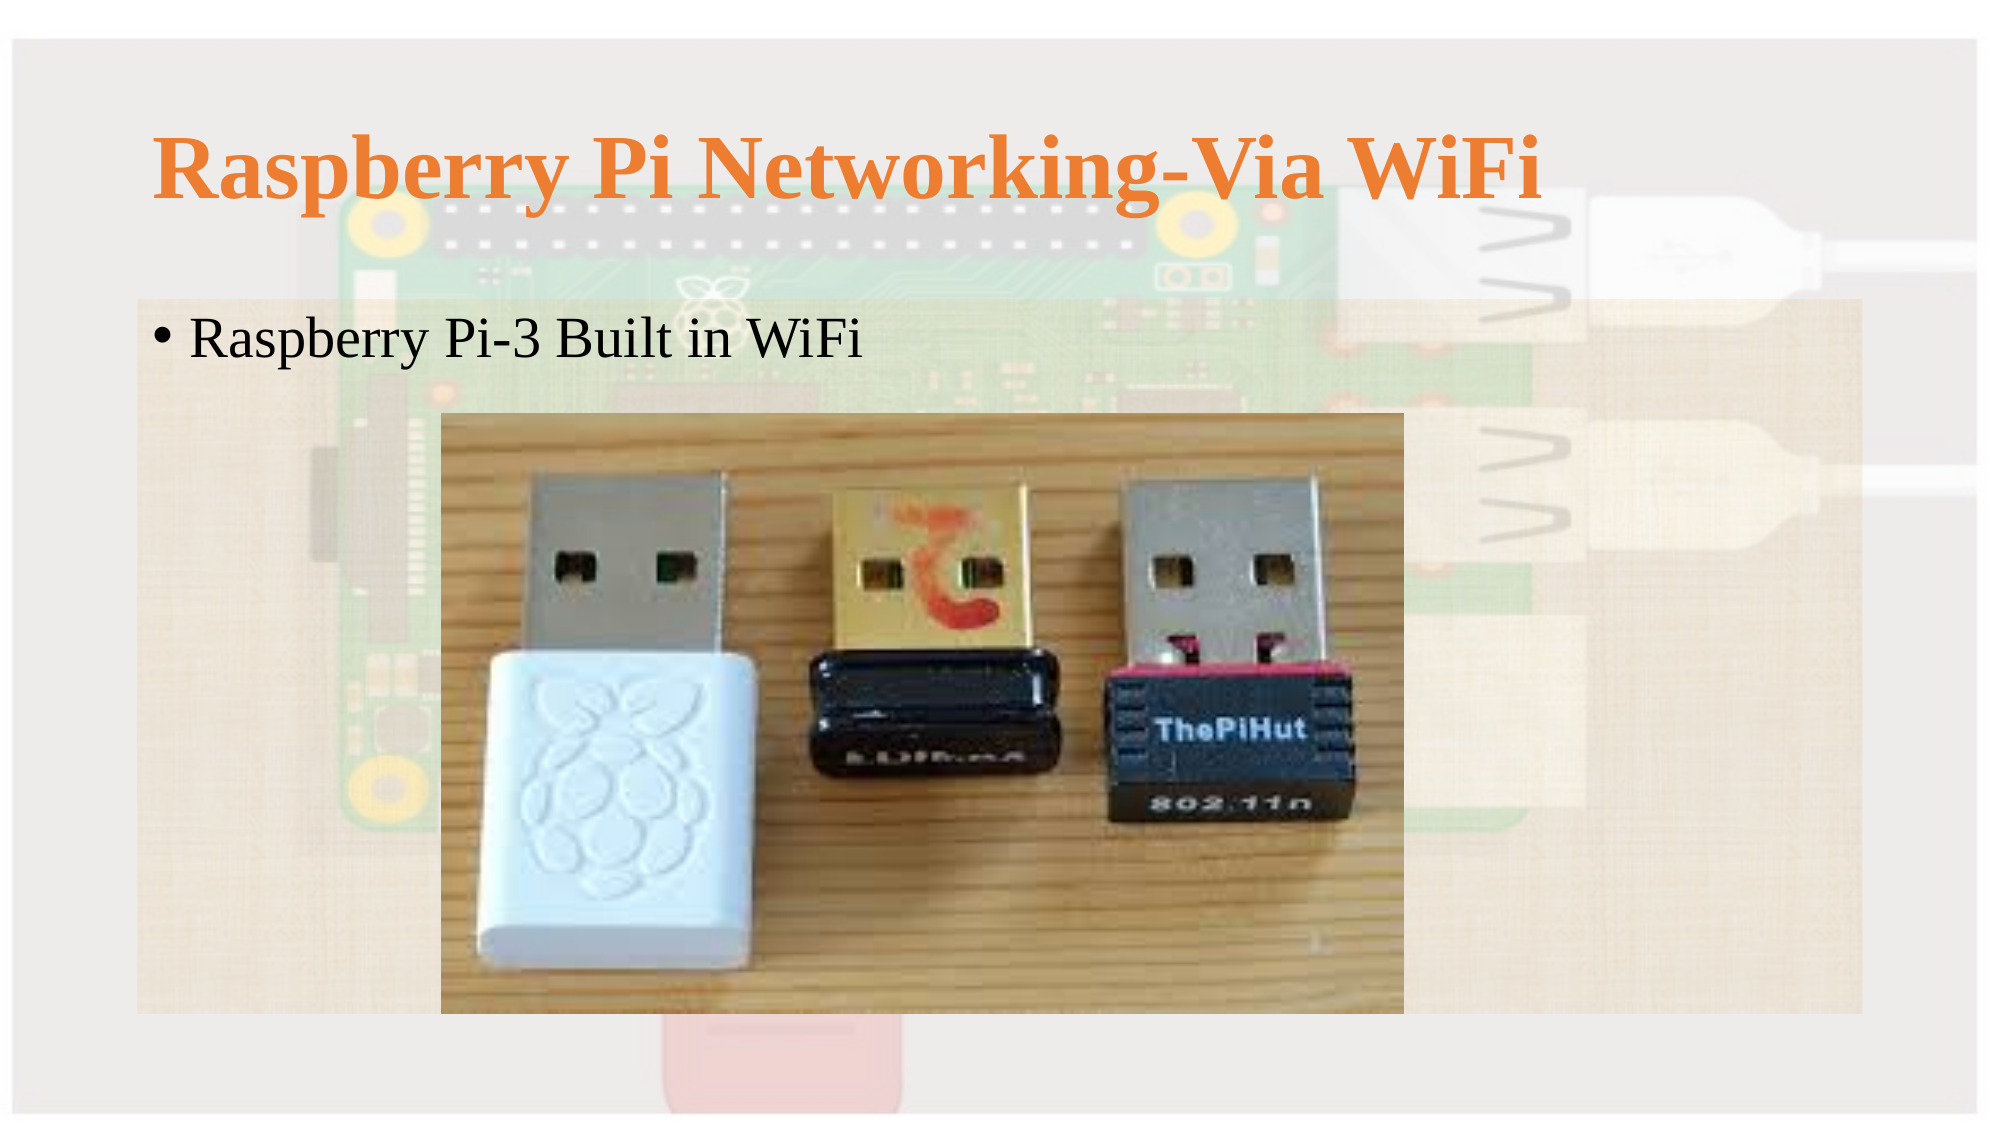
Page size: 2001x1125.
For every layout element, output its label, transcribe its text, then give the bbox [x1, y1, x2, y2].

list Raspberry Pi-3 Built in WiFi [137, 299, 1863, 1014]
title Raspberry Pi Networking-Via WiFi [137, 59, 1863, 278]
picture [441, 413, 1404, 1014]
